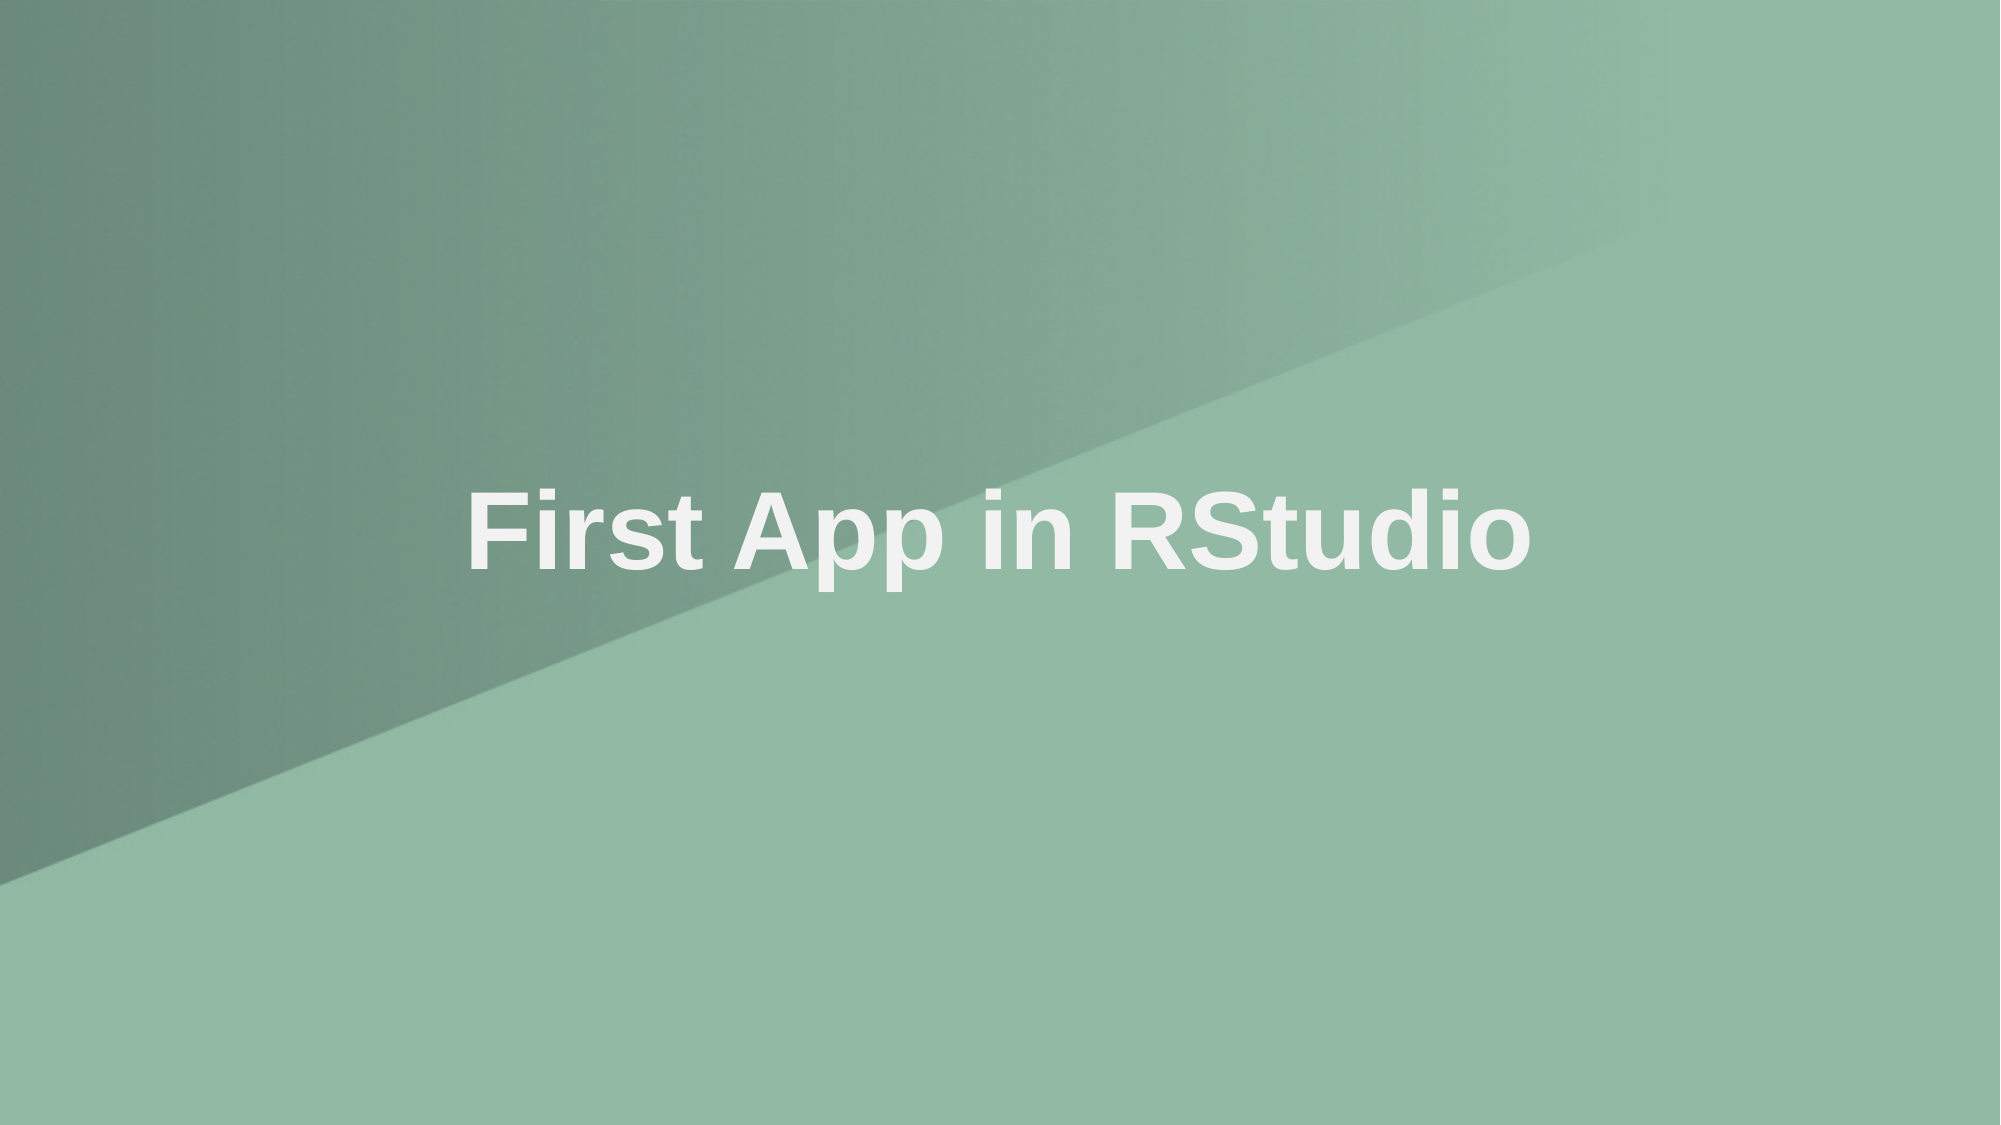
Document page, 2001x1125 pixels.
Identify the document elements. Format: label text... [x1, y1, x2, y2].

title First App in RStudio [99, 375, 1900, 675]
picture [0, 0, 2000, 1125]
